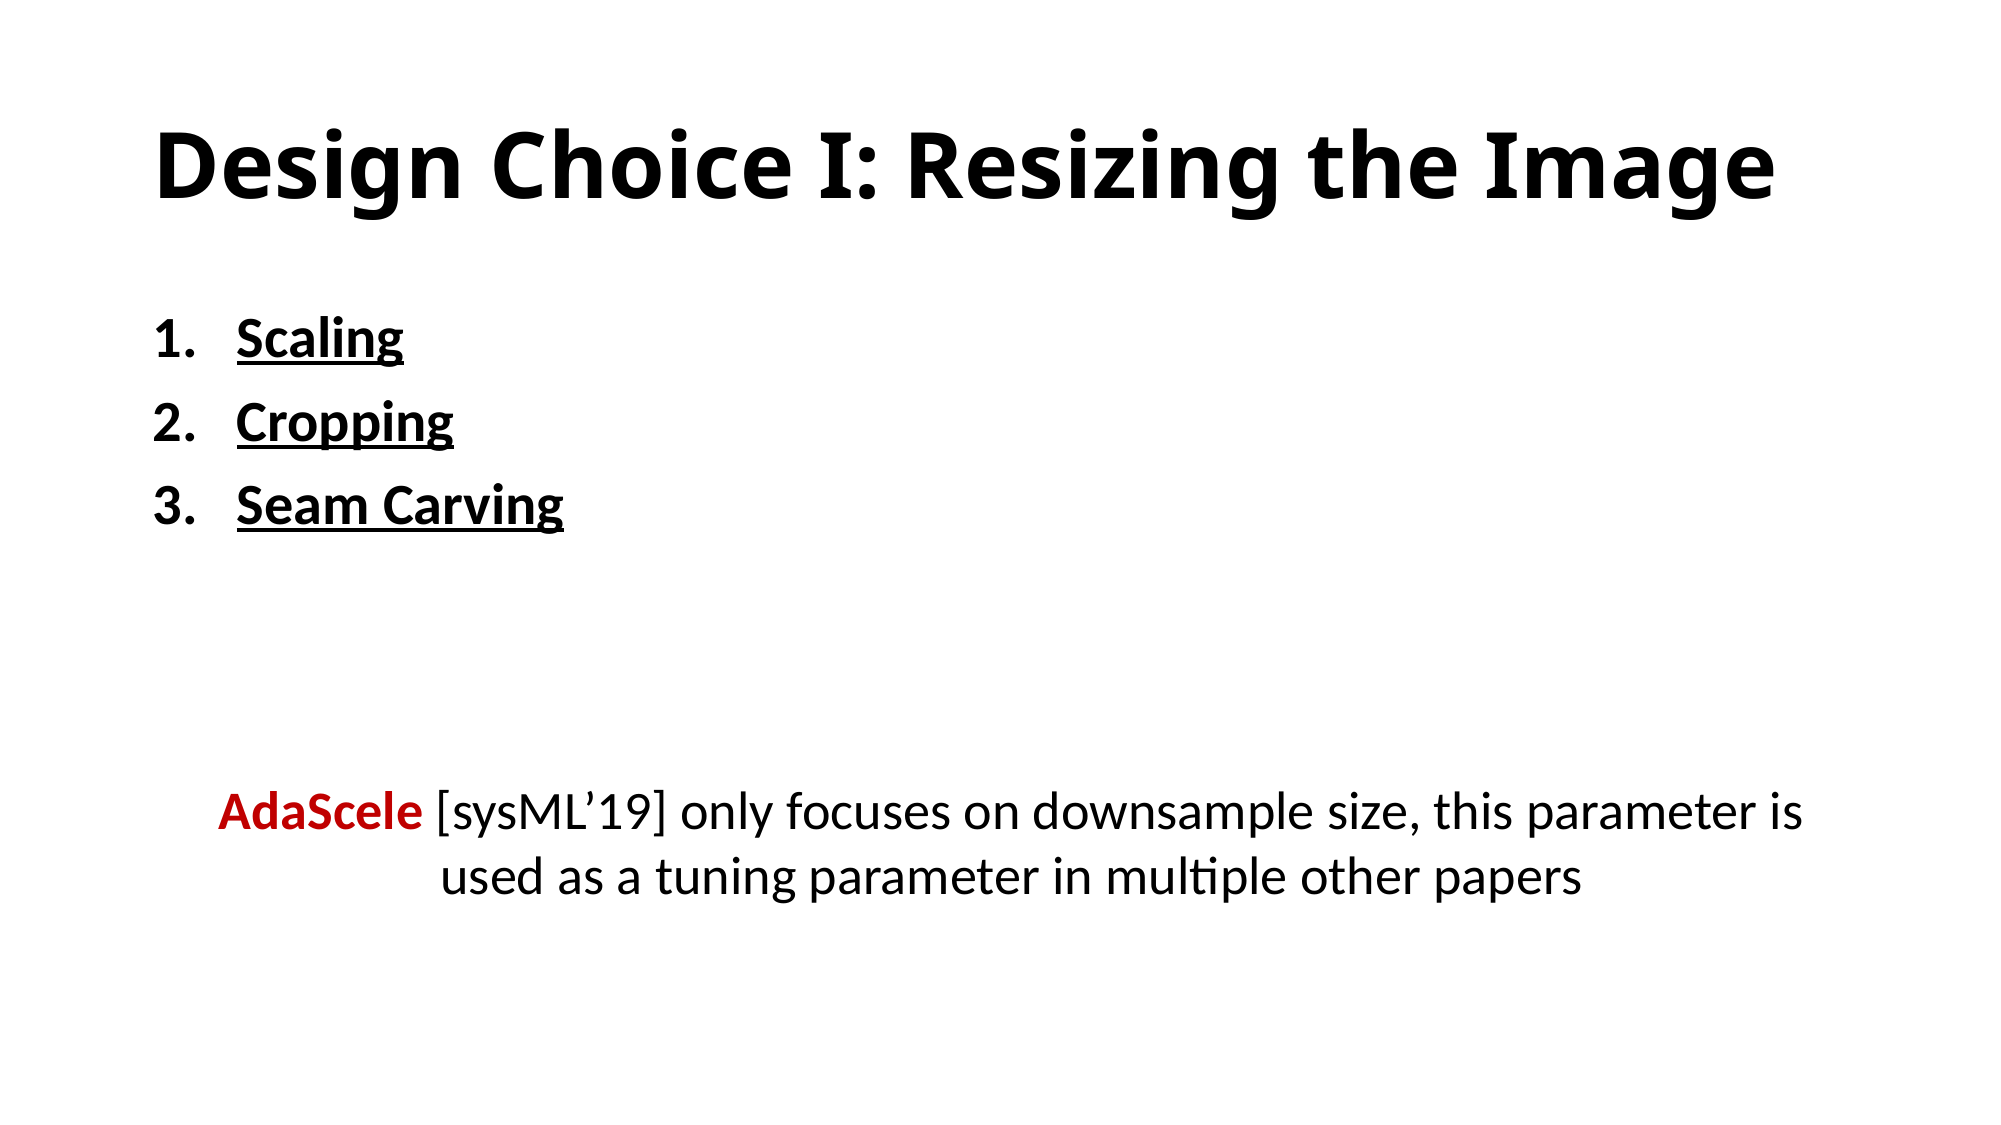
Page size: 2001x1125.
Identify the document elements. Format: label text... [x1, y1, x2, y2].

list Scaling Cropping Seam Carving [137, 299, 1863, 684]
title Design Choice I: Resizing the Image [137, 59, 1863, 278]
text_box AdaScele [sysML’19] only focuses on downsample size, this parameter is used as a tuning parameter in multiple other papers [149, 767, 1875, 1003]
